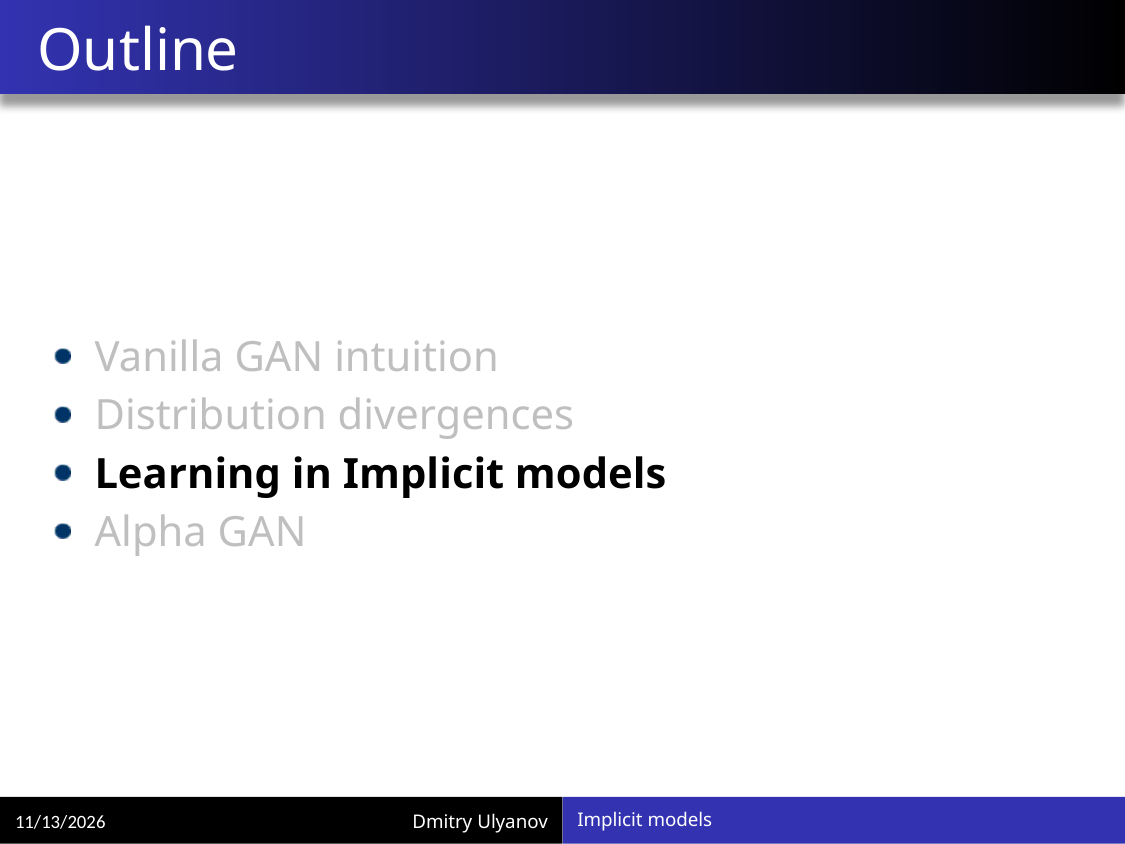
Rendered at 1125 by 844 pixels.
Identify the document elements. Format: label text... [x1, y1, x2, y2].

picture [52, 462, 71, 481]
title Outline [0, 0, 1098, 94]
picture [52, 521, 71, 539]
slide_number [0, 798, 132, 844]
picture [52, 346, 71, 364]
picture [52, 404, 71, 423]
footer Implicit models [562, 797, 994, 843]
list Vanilla GAN intuition Distribution divergences Learning in Implicit models Alpha GAN [37, 131, 1069, 754]
